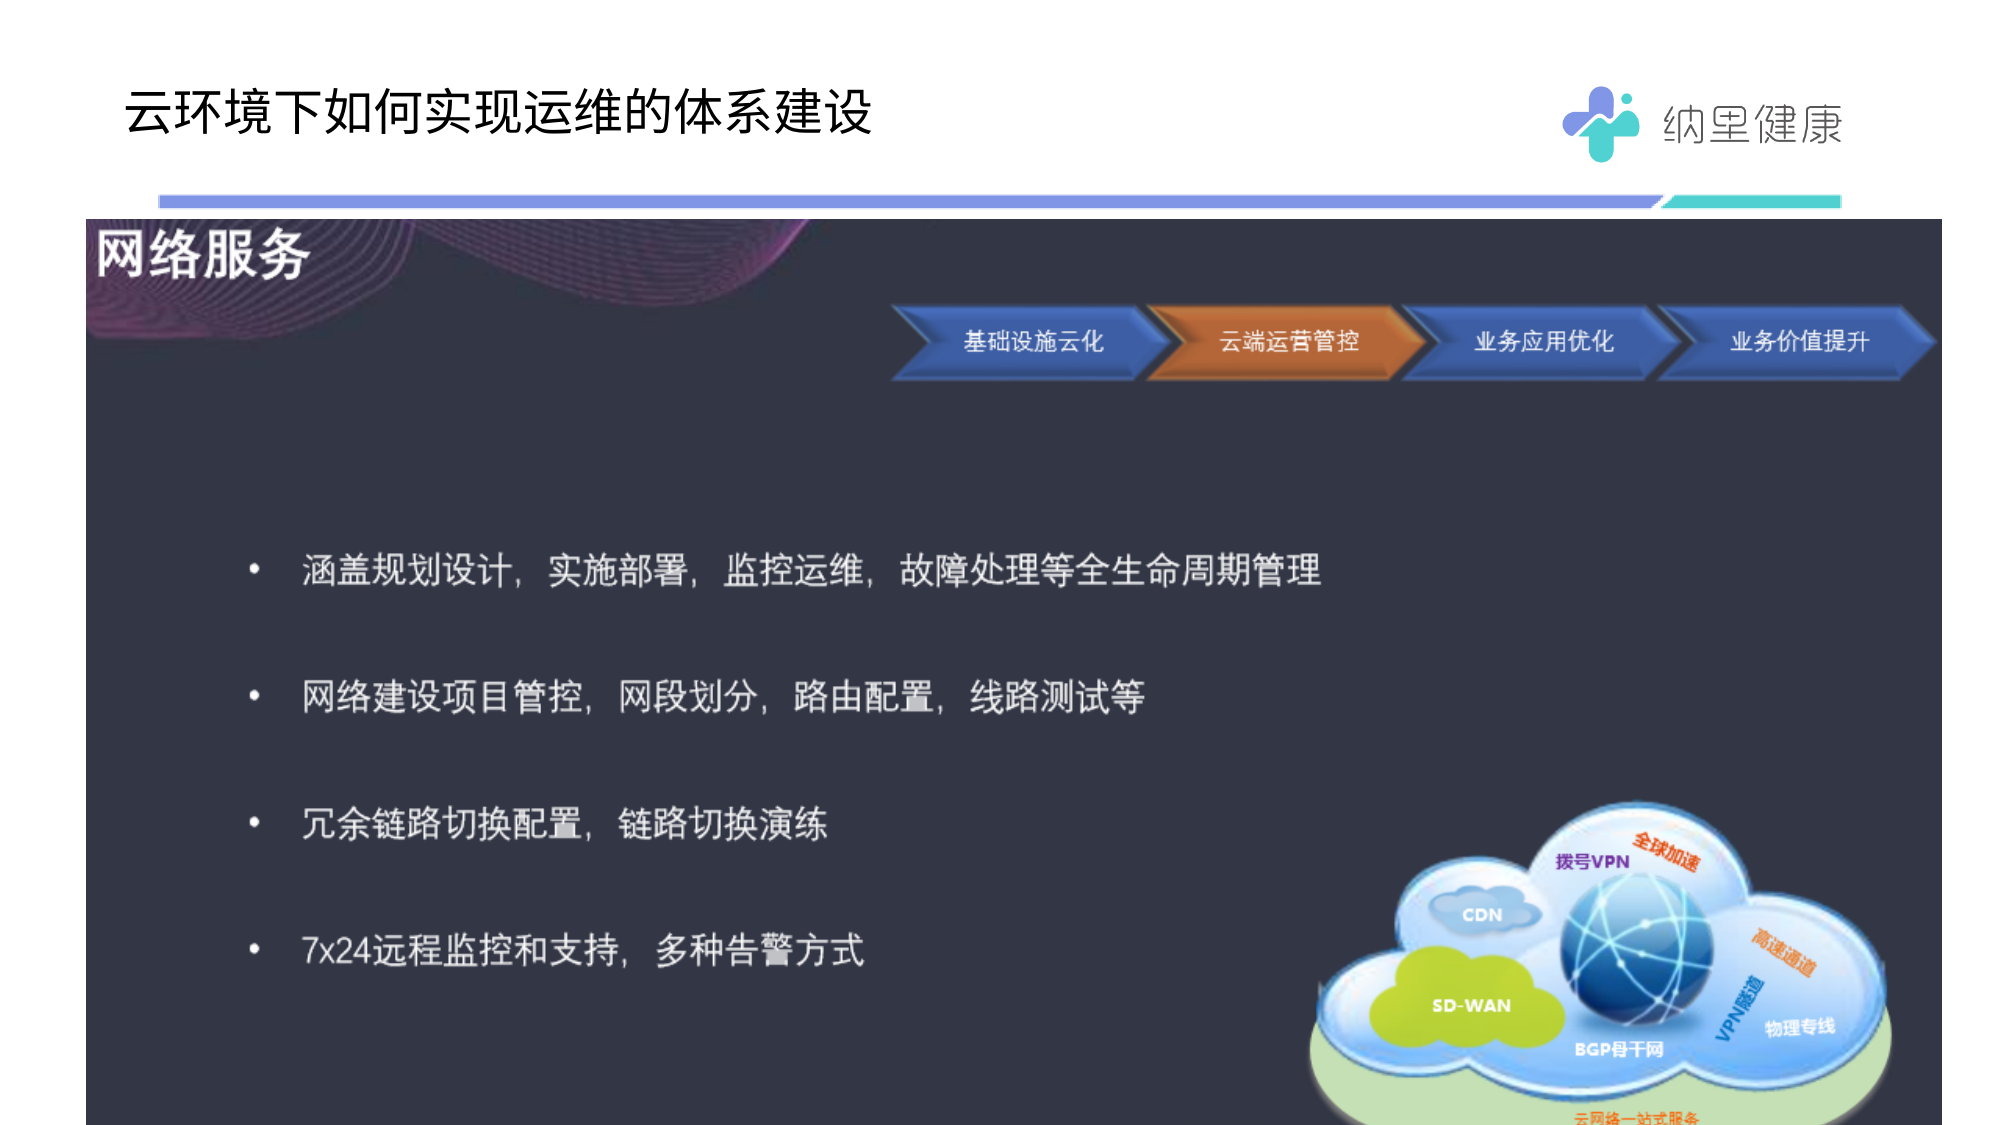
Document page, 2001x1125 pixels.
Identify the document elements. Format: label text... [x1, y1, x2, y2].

title 云环境下如何实现运维的体系建设 [108, 79, 892, 159]
picture [0, 0, 2001, 1125]
